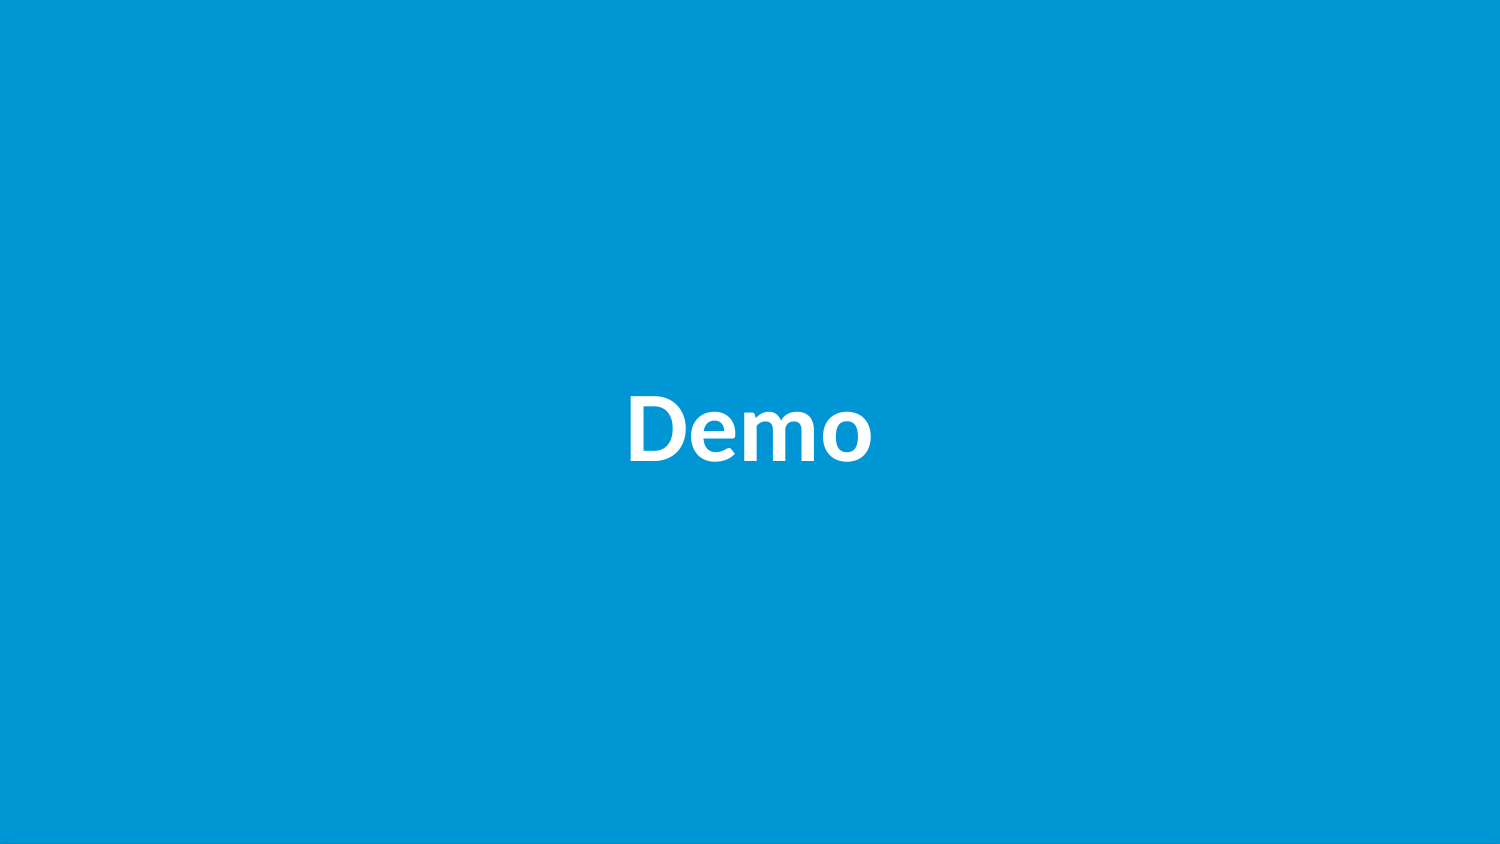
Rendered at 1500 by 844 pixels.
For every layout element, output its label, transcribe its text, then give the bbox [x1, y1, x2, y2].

text_box Demo [0, 0, 1500, 844]
